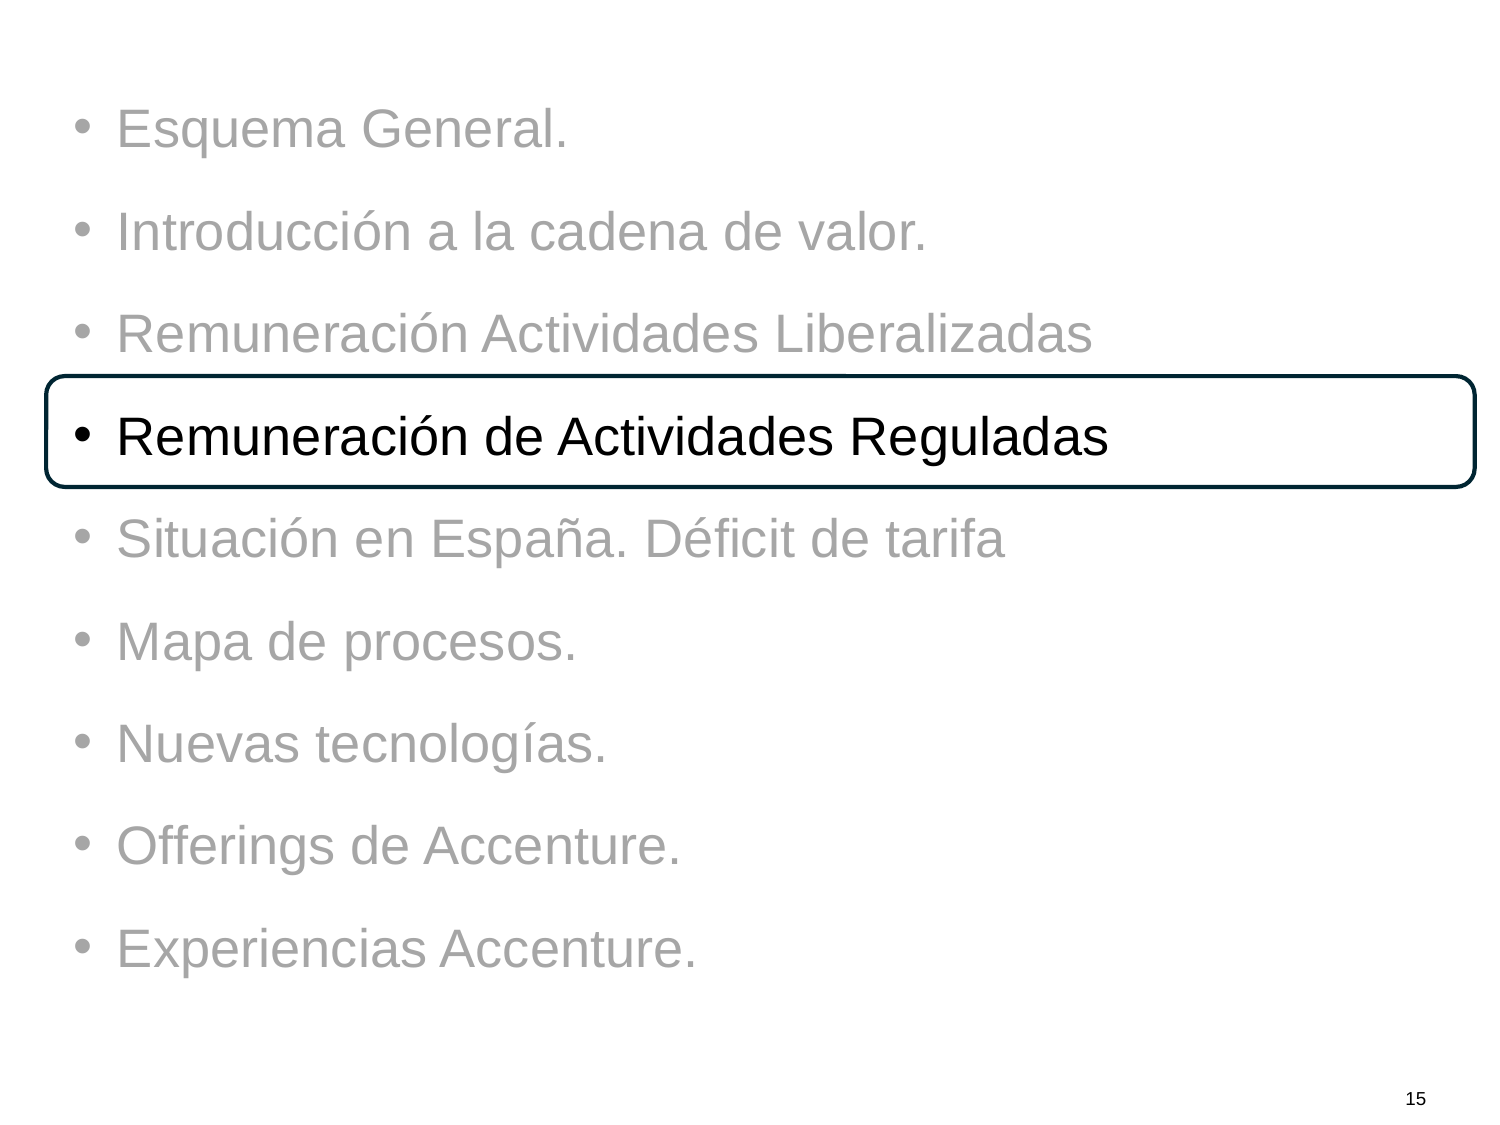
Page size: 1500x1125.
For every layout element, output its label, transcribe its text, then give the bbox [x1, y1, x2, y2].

list Esquema General. Introducción a la cadena de valor. Remuneración Actividades Liberalizadas Remuneración de Actividades Reguladas Situación en España. Déficit de tarifa Mapa de procesos. Nuevas tecnologías. Offerings de Accenture. Experiencias Accenture. [73, 490, 1427, 1039]
text_box [44, 373, 1477, 490]
slide_number 15 [1338, 1078, 1427, 1119]
list Esquema General. Introducción a la cadena de valor. Remuneración Actividades Liberalizadas Remuneración de Actividades Reguladas Situación en España. Déficit de tarifa Mapa de procesos. Nuevas tecnologías. Offerings de Accenture. Experiencias Accenture. [73, 86, 1427, 374]
